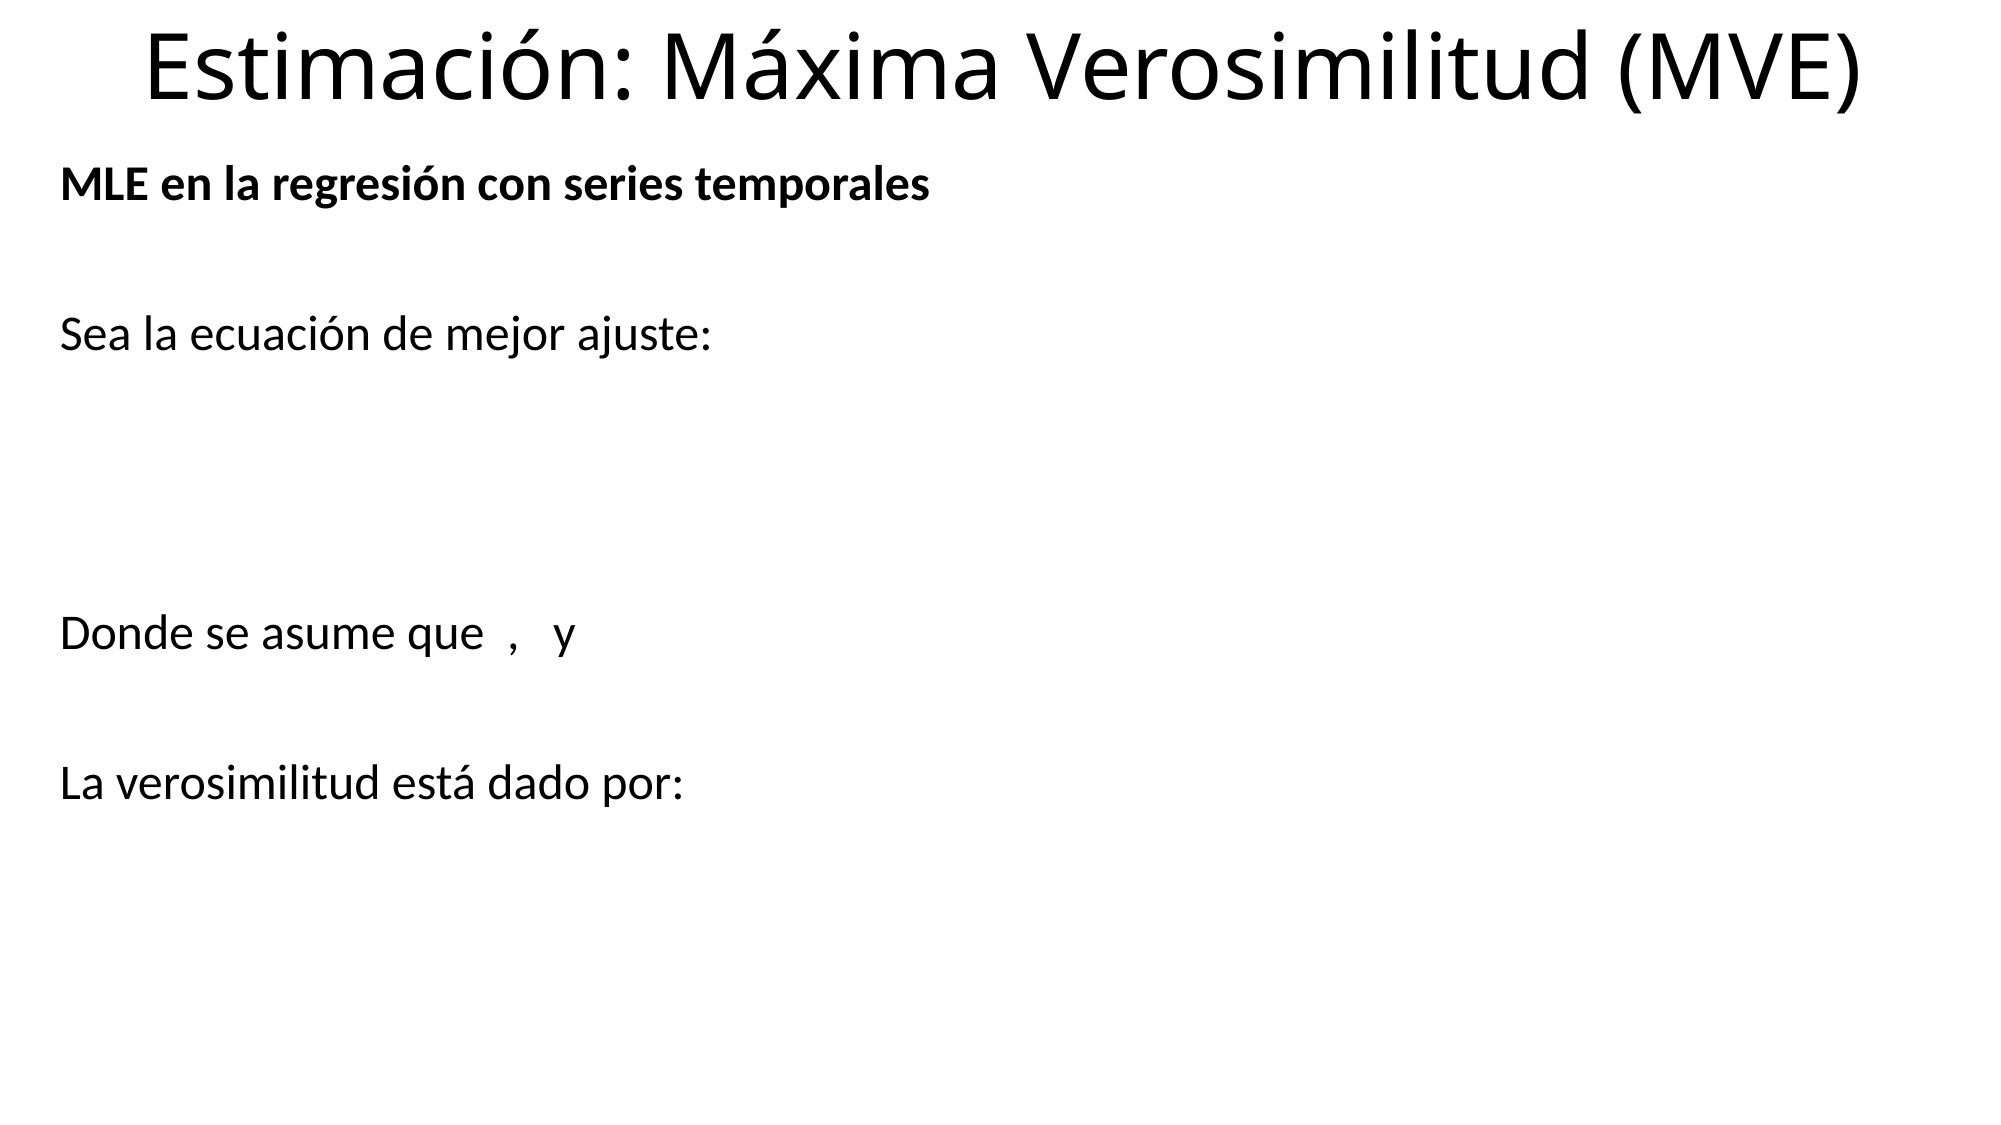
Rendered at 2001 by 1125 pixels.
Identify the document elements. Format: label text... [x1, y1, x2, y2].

title Estimación: Máxima Verosimilitud (MVE) [44, 7, 1962, 133]
